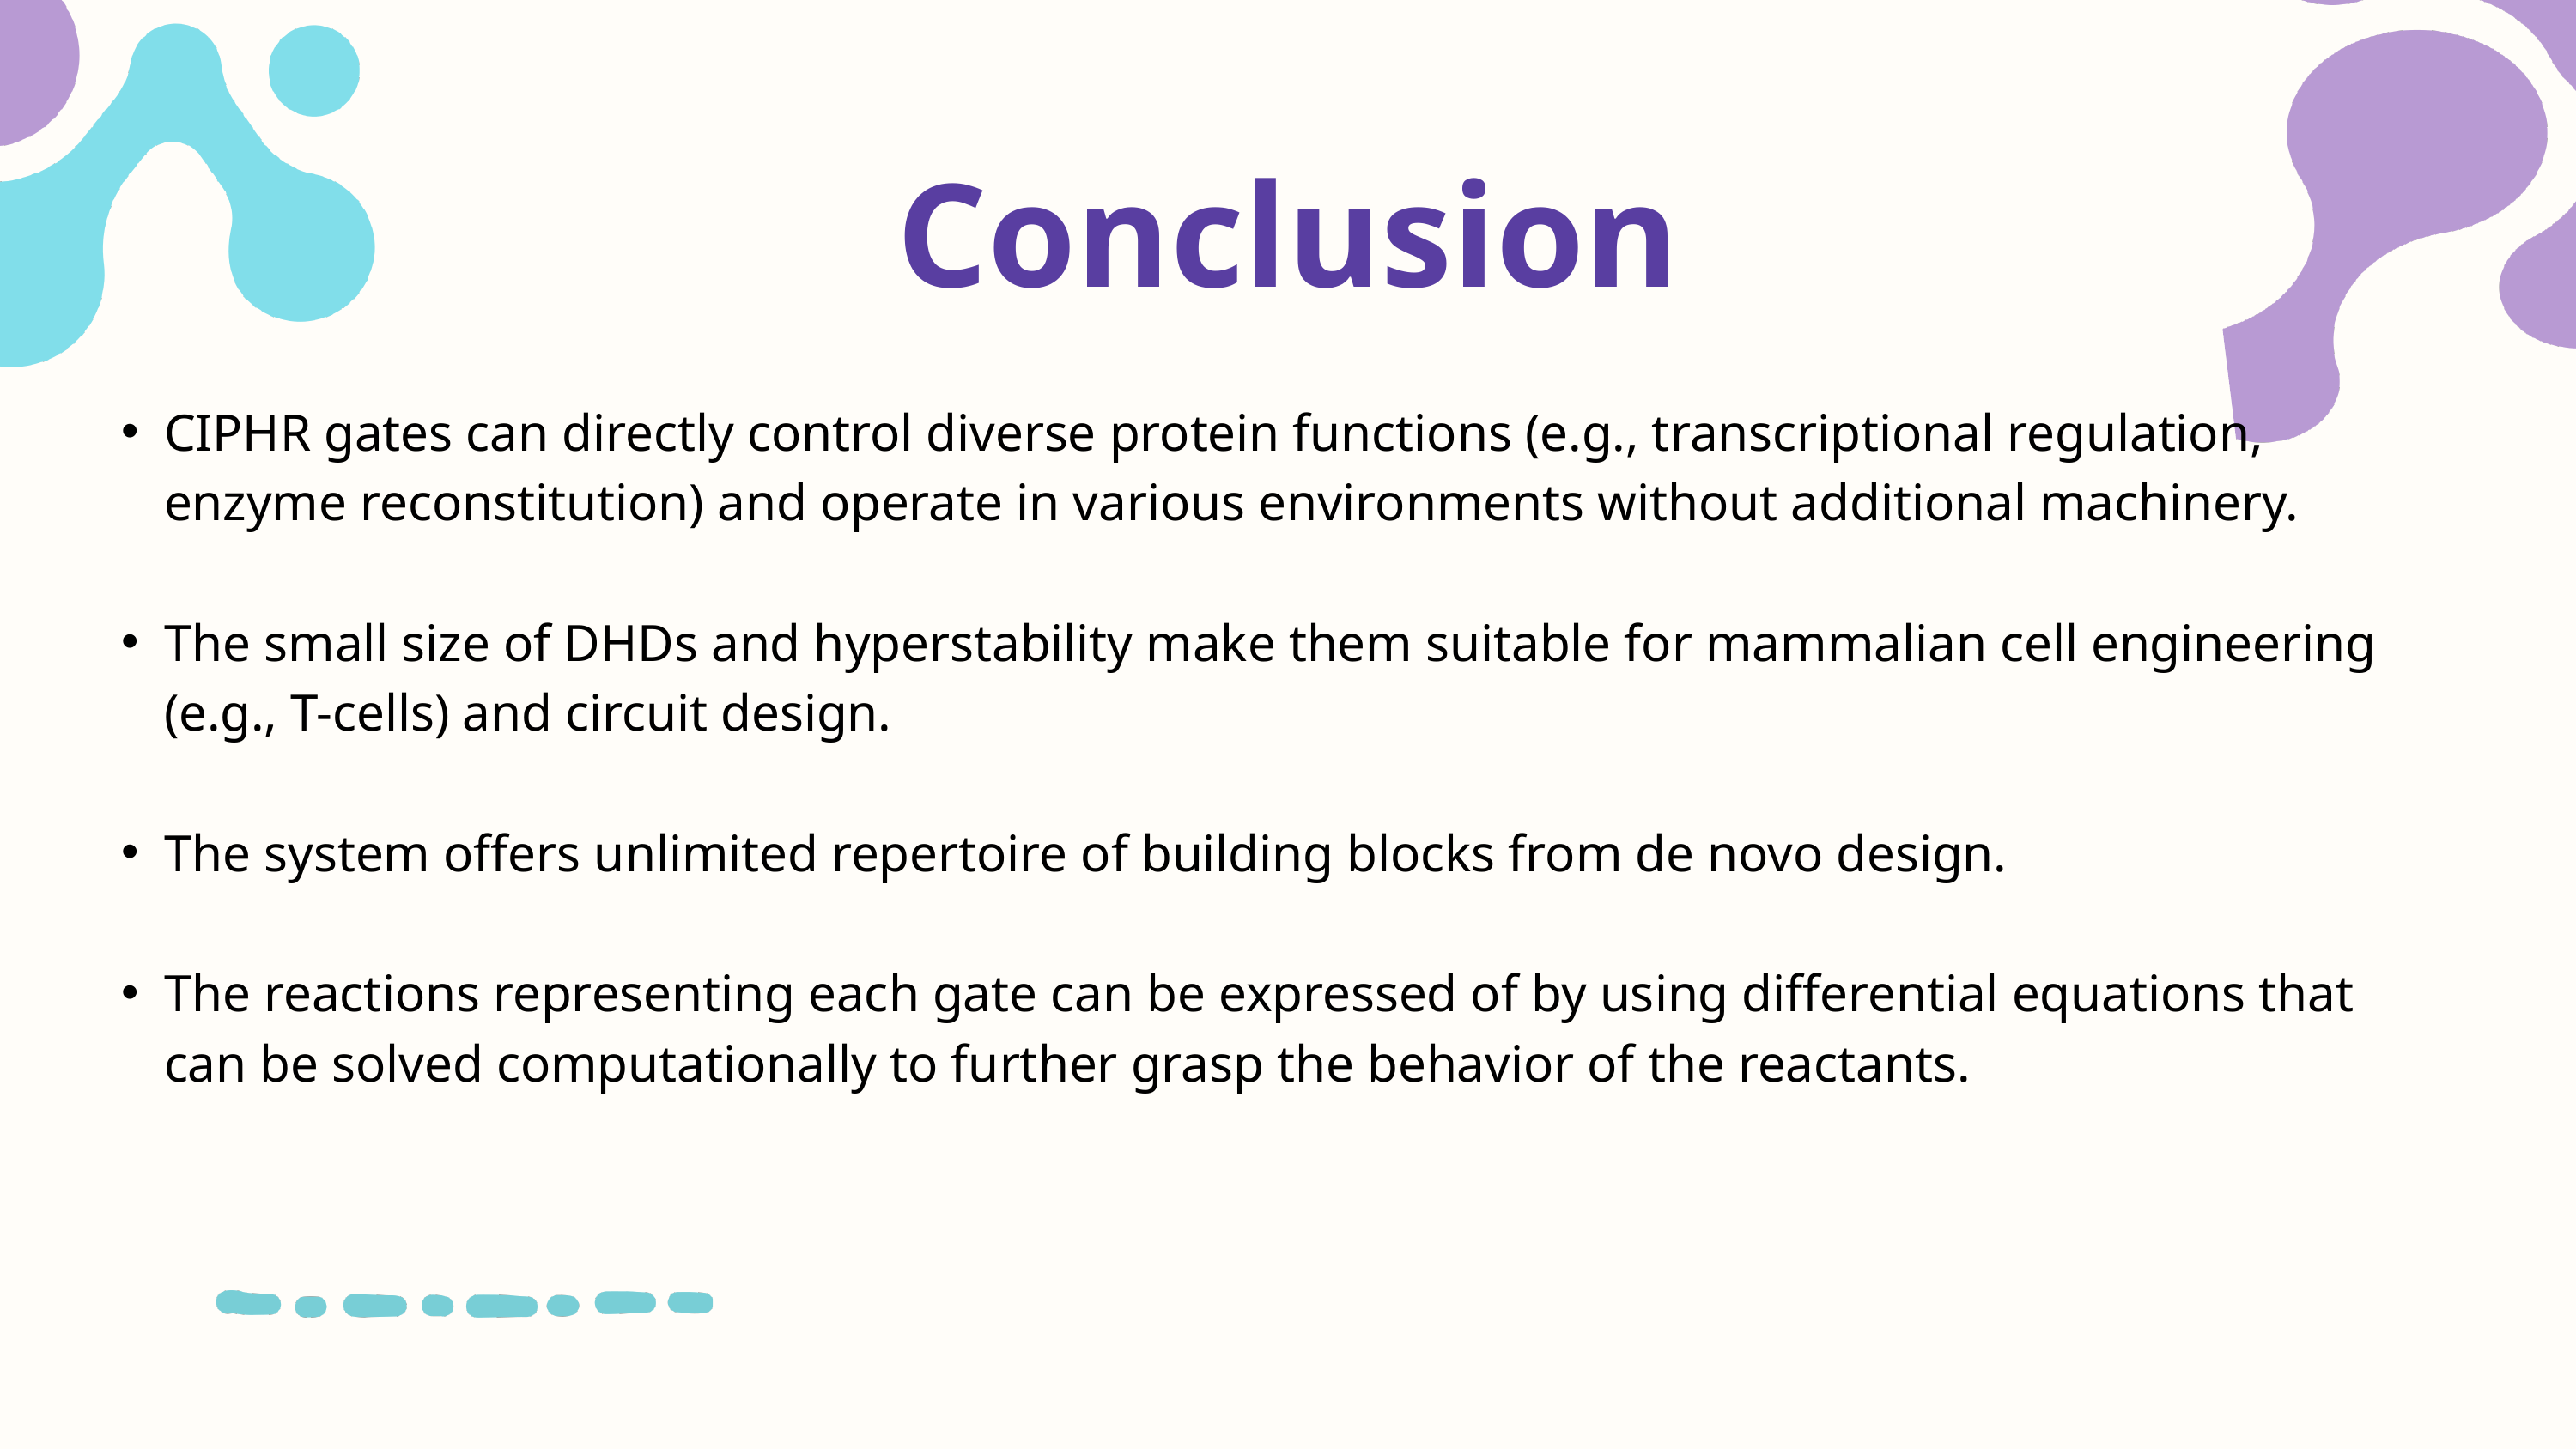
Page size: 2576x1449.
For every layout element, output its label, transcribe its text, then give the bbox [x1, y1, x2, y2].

text_box CIPHR gates can directly control diverse protein functions (e.g., transcriptional regulation, enzyme reconstitution) and operate in various environments without additional machinery. The small size of DHDs and hyperstability make them suitable for mammalian cell engineering (e.g., T-cells) and circuit design. The system offers unlimited repertoire of building blocks from de novo design. The reactions representing each gate can be expressed of by using differential equations that can be solved computationally to further grasp the behavior of the reactants. [78, 391, 2405, 1092]
text_box [0, 0, 386, 381]
text_box Conclusion [474, 115, 2102, 316]
text_box [214, 1289, 714, 1319]
text_box [2182, 0, 2576, 431]
